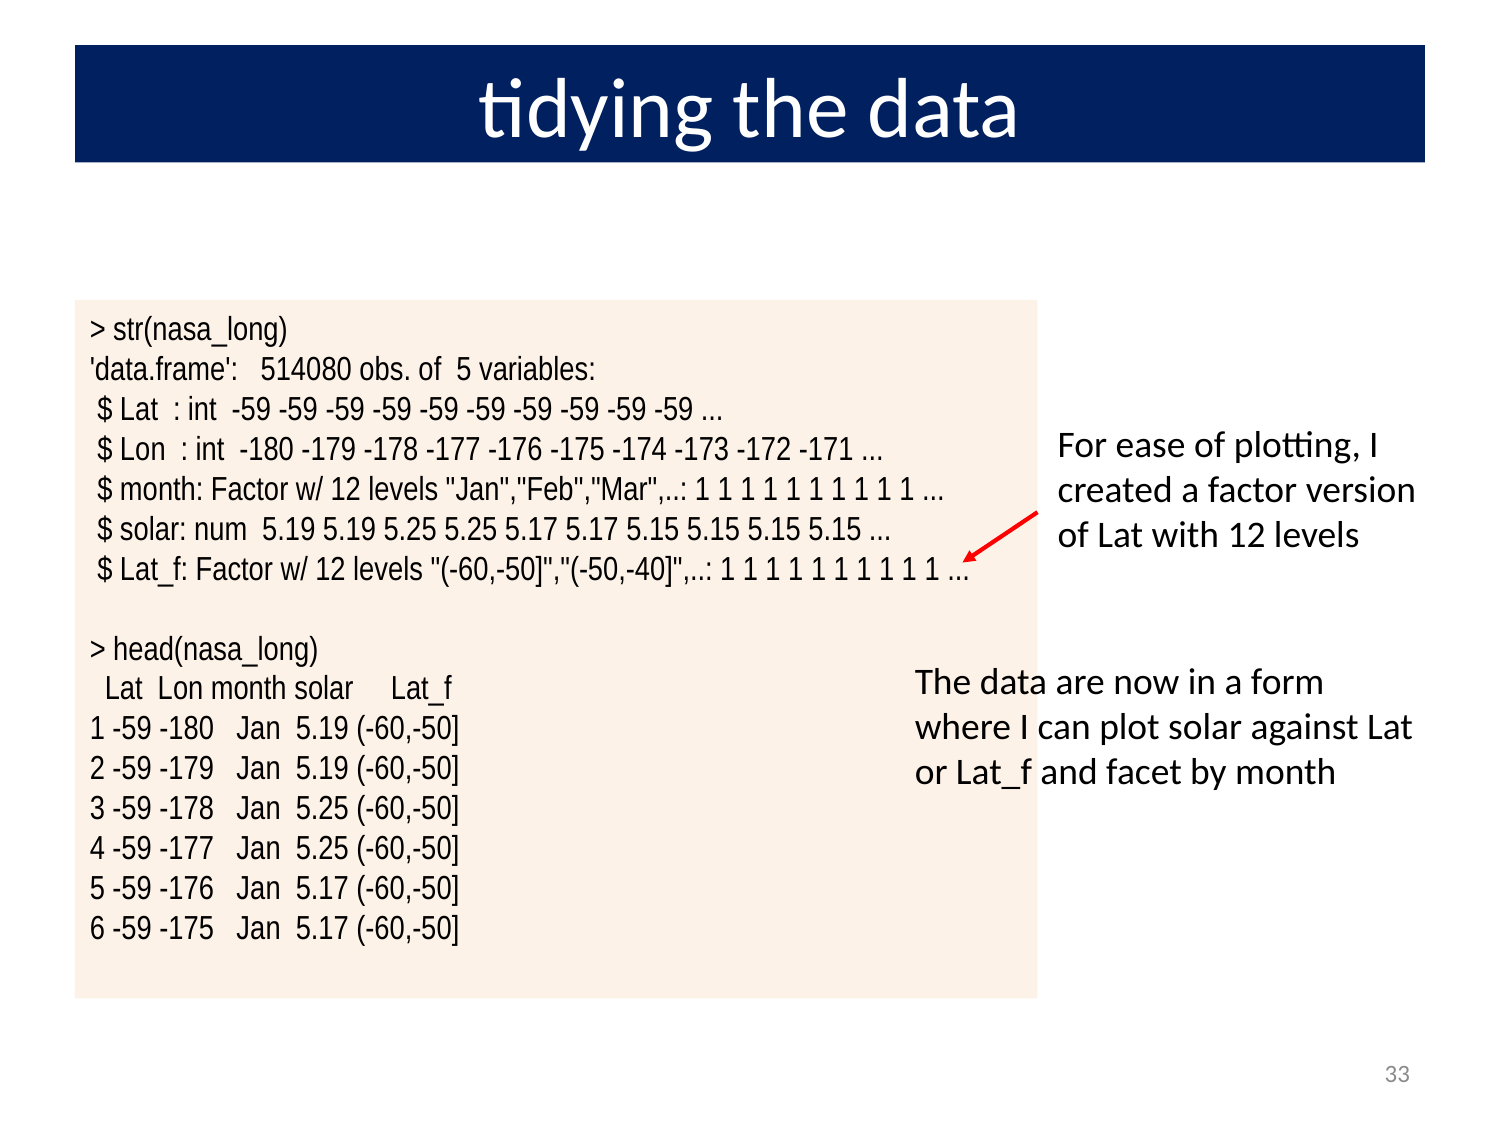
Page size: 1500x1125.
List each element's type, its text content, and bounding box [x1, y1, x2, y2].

text_box For ease of plotting, I created a factor version of Lat with 12 levels [1042, 412, 1443, 563]
title tidying the data [75, 45, 1425, 163]
slide_number 33 [1074, 1042, 1425, 1103]
text_box The data are now in a form where I can plot solar against Lat or Lat_f and facet by month [899, 649, 1438, 800]
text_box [962, 511, 1038, 563]
text_box > str(nasa_long) 'data.frame': 514080 obs. of 5 variables: $ Lat : int -59 -59 -59 -59 -59 -59 -59 -59 -59 -59 ... $ Lon : int -180 -179 -178 -177 -176 -175 -174 -173 -172 -171 ... $ month: Factor w/ 12 levels "Jan","Feb","Mar",..: 1 1 1 1 1 1 1 1 1 1 ... $ solar: num 5.19 5.19 5.25 5.25 5.17 5.17 5.15 5.15 5.15 5.15 ... $ Lat_f: Factor w/ 12 levels "(-60,-50]","(-50,-40]",..: 1 1 1 1 1 1 1 1 1 1 ... > head(nasa_long) Lat Lon month solar Lat_f 1 -59 -180 Jan 5.19 (-60,-50] 2 -59 -179 Jan 5.19 (-60,-50] 3 -59 -178 Jan 5.25 (-60,-50] 4 -59 -177 Jan 5.25 (-60,-50] 5 -59 -176 Jan 5.17 (-60,-50] 6 -59 -175 Jan 5.17 (-60,-50] [74, 299, 1038, 999]
